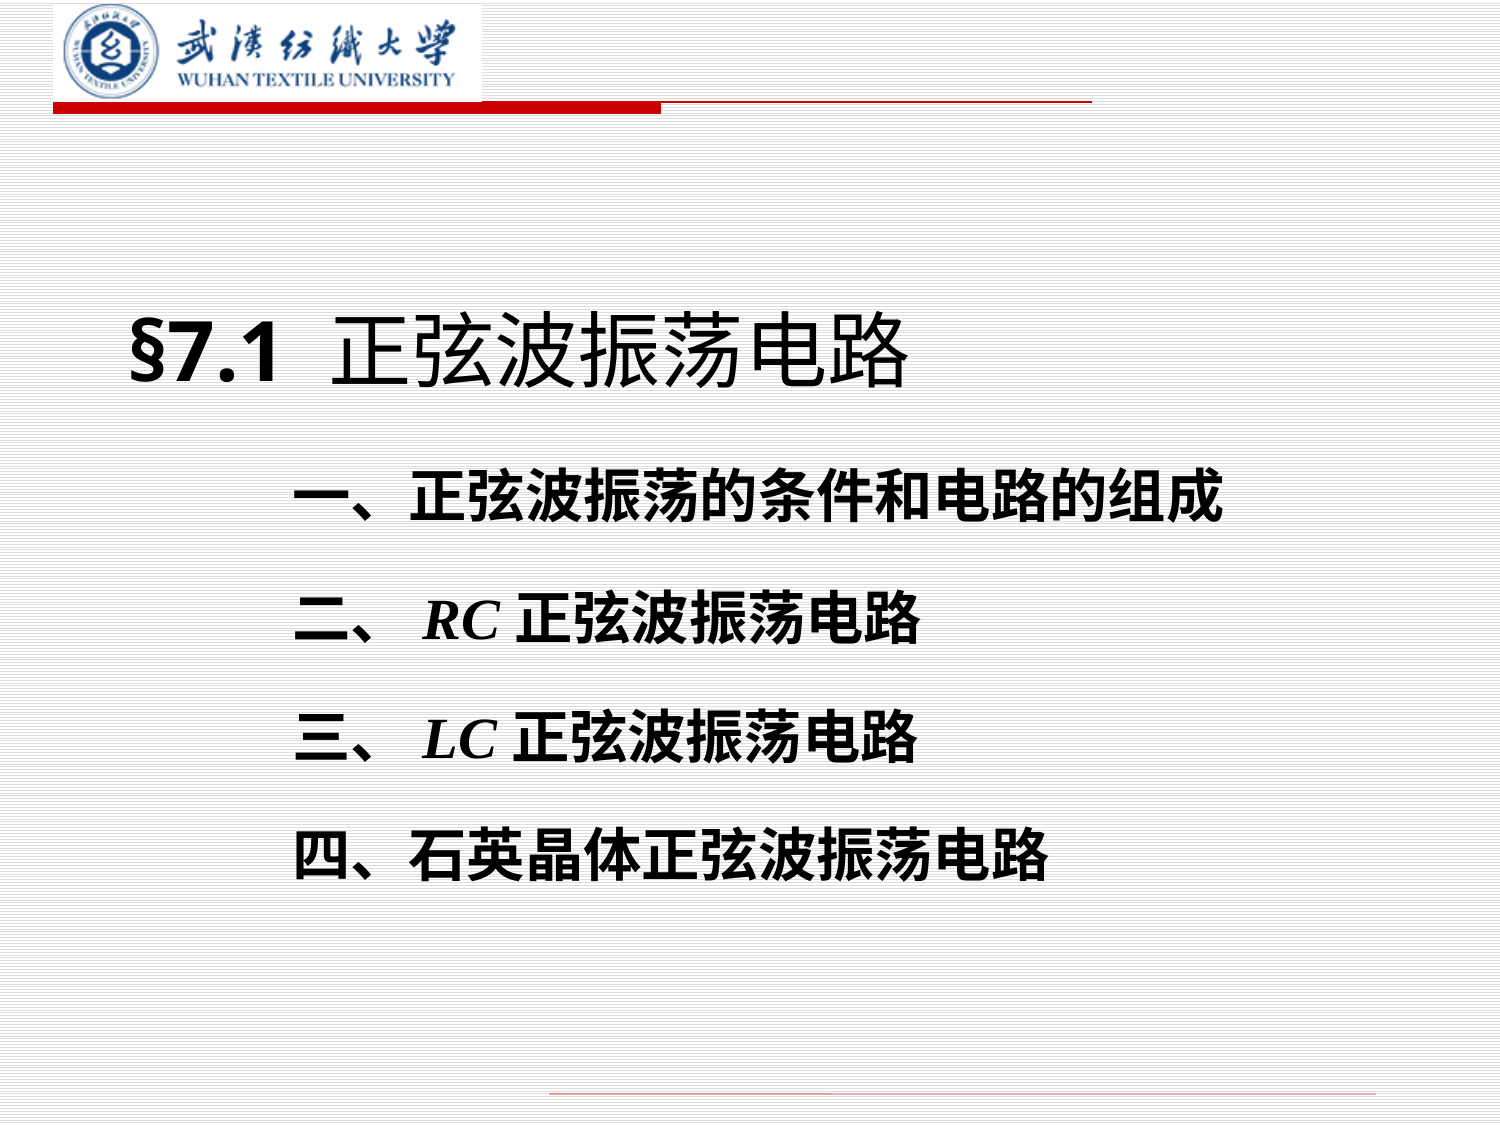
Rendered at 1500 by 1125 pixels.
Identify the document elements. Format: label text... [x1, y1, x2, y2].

text_box 四、石英晶体正弦波振荡电路 [277, 810, 1152, 896]
title §7.1 正弦波振荡电路 [111, 255, 1388, 406]
picture [53, 4, 482, 102]
text_box 三、LC正弦波振荡电路 [277, 692, 975, 778]
text_box 一、正弦波振荡的条件和电路的组成 [277, 451, 1282, 537]
text_box 二、RC正弦波振荡电路 [277, 574, 975, 659]
